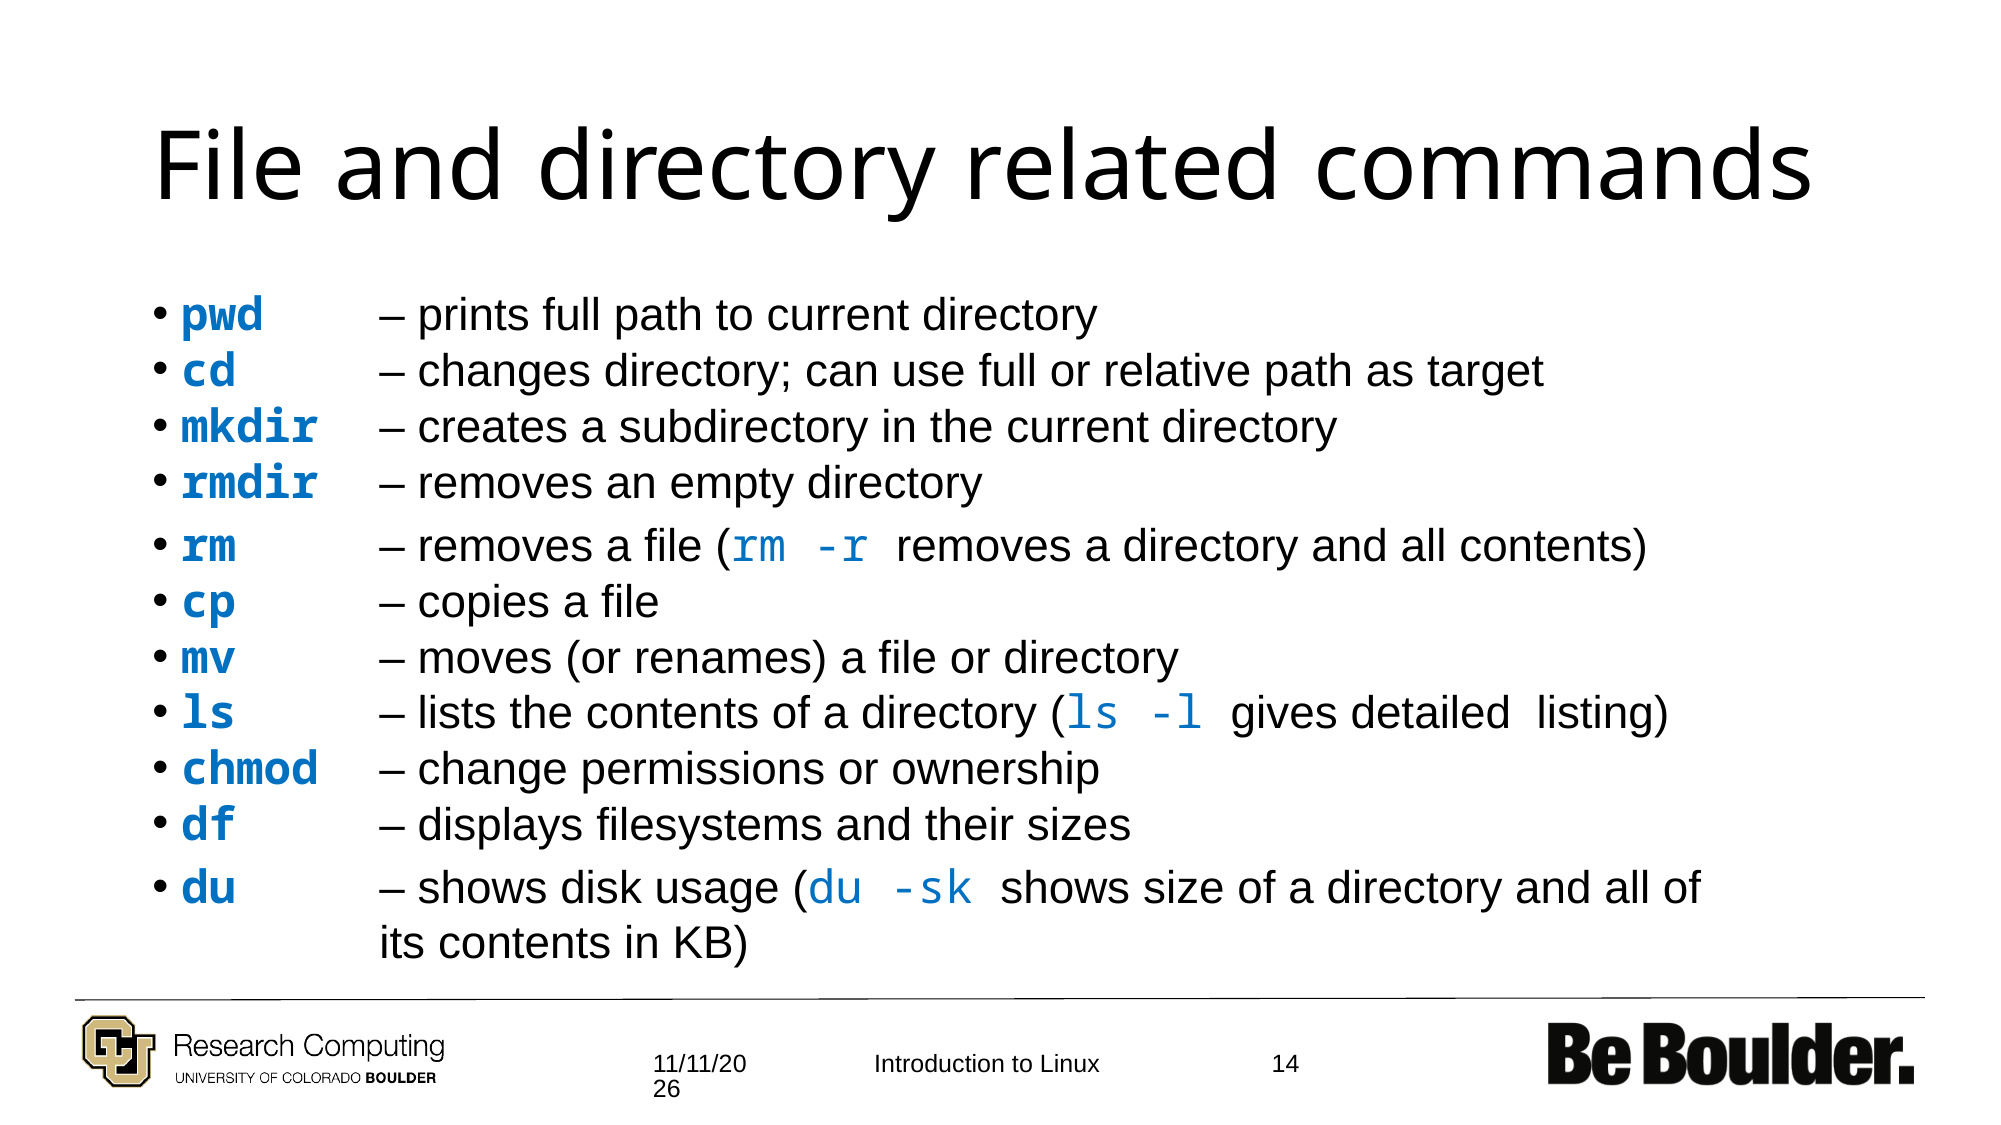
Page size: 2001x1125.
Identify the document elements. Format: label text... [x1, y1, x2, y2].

picture [81, 1015, 444, 1088]
slide_number 14 [1202, 1032, 1315, 1093]
title File and directory related commands [137, 59, 1863, 277]
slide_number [637, 1032, 772, 1093]
list pwd – prints full path to current directory cd – changes directory; can use full or relative path as target mkdir – creates a subdirectory in the current directory rmdir – removes an empty directory rm – removes a file (rm -r removes a directory and all contents) cp – copies a file mv – moves (or renames) a file or directory ls – lists the contents of a directory (ls -l gives detailed listing) chmod – change permissions or ownership df – displays filesystems and their sizes du – shows disk usage (du -sk shows size of a directory and all of its contents in KB) [137, 277, 1863, 979]
footer Introduction to Linux [772, 1032, 1202, 1093]
picture [1524, 1015, 1938, 1088]
